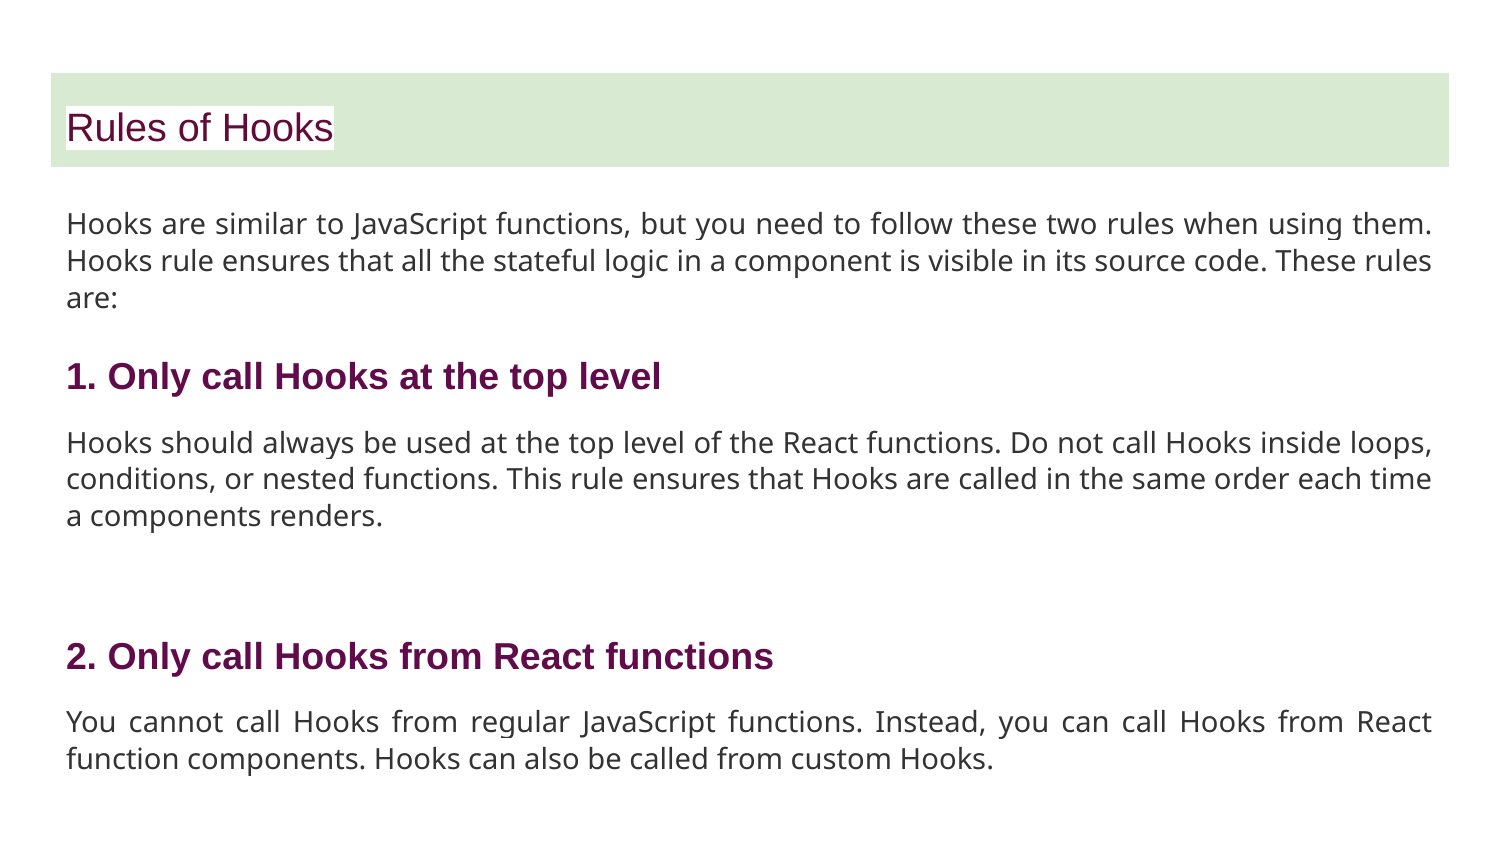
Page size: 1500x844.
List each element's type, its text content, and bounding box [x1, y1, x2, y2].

list Hooks are similar to JavaScript functions, but you need to follow these two rules when using them. Hooks rule ensures that all the stateful logic in a component is visible in its source code. These rules are: 1. Only call Hooks at the top level Hooks should always be used at the top level of the React functions. Do not call Hooks inside loops, conditions, or nested functions. This rule ensures that Hooks are called in the same order each time a components renders. 2. Only call Hooks from React functions You cannot call Hooks from regular JavaScript functions. Instead, you can call Hooks from React function components. Hooks can also be called from custom Hooks. [51, 189, 1449, 750]
title Rules of Hooks [51, 72, 1449, 167]
